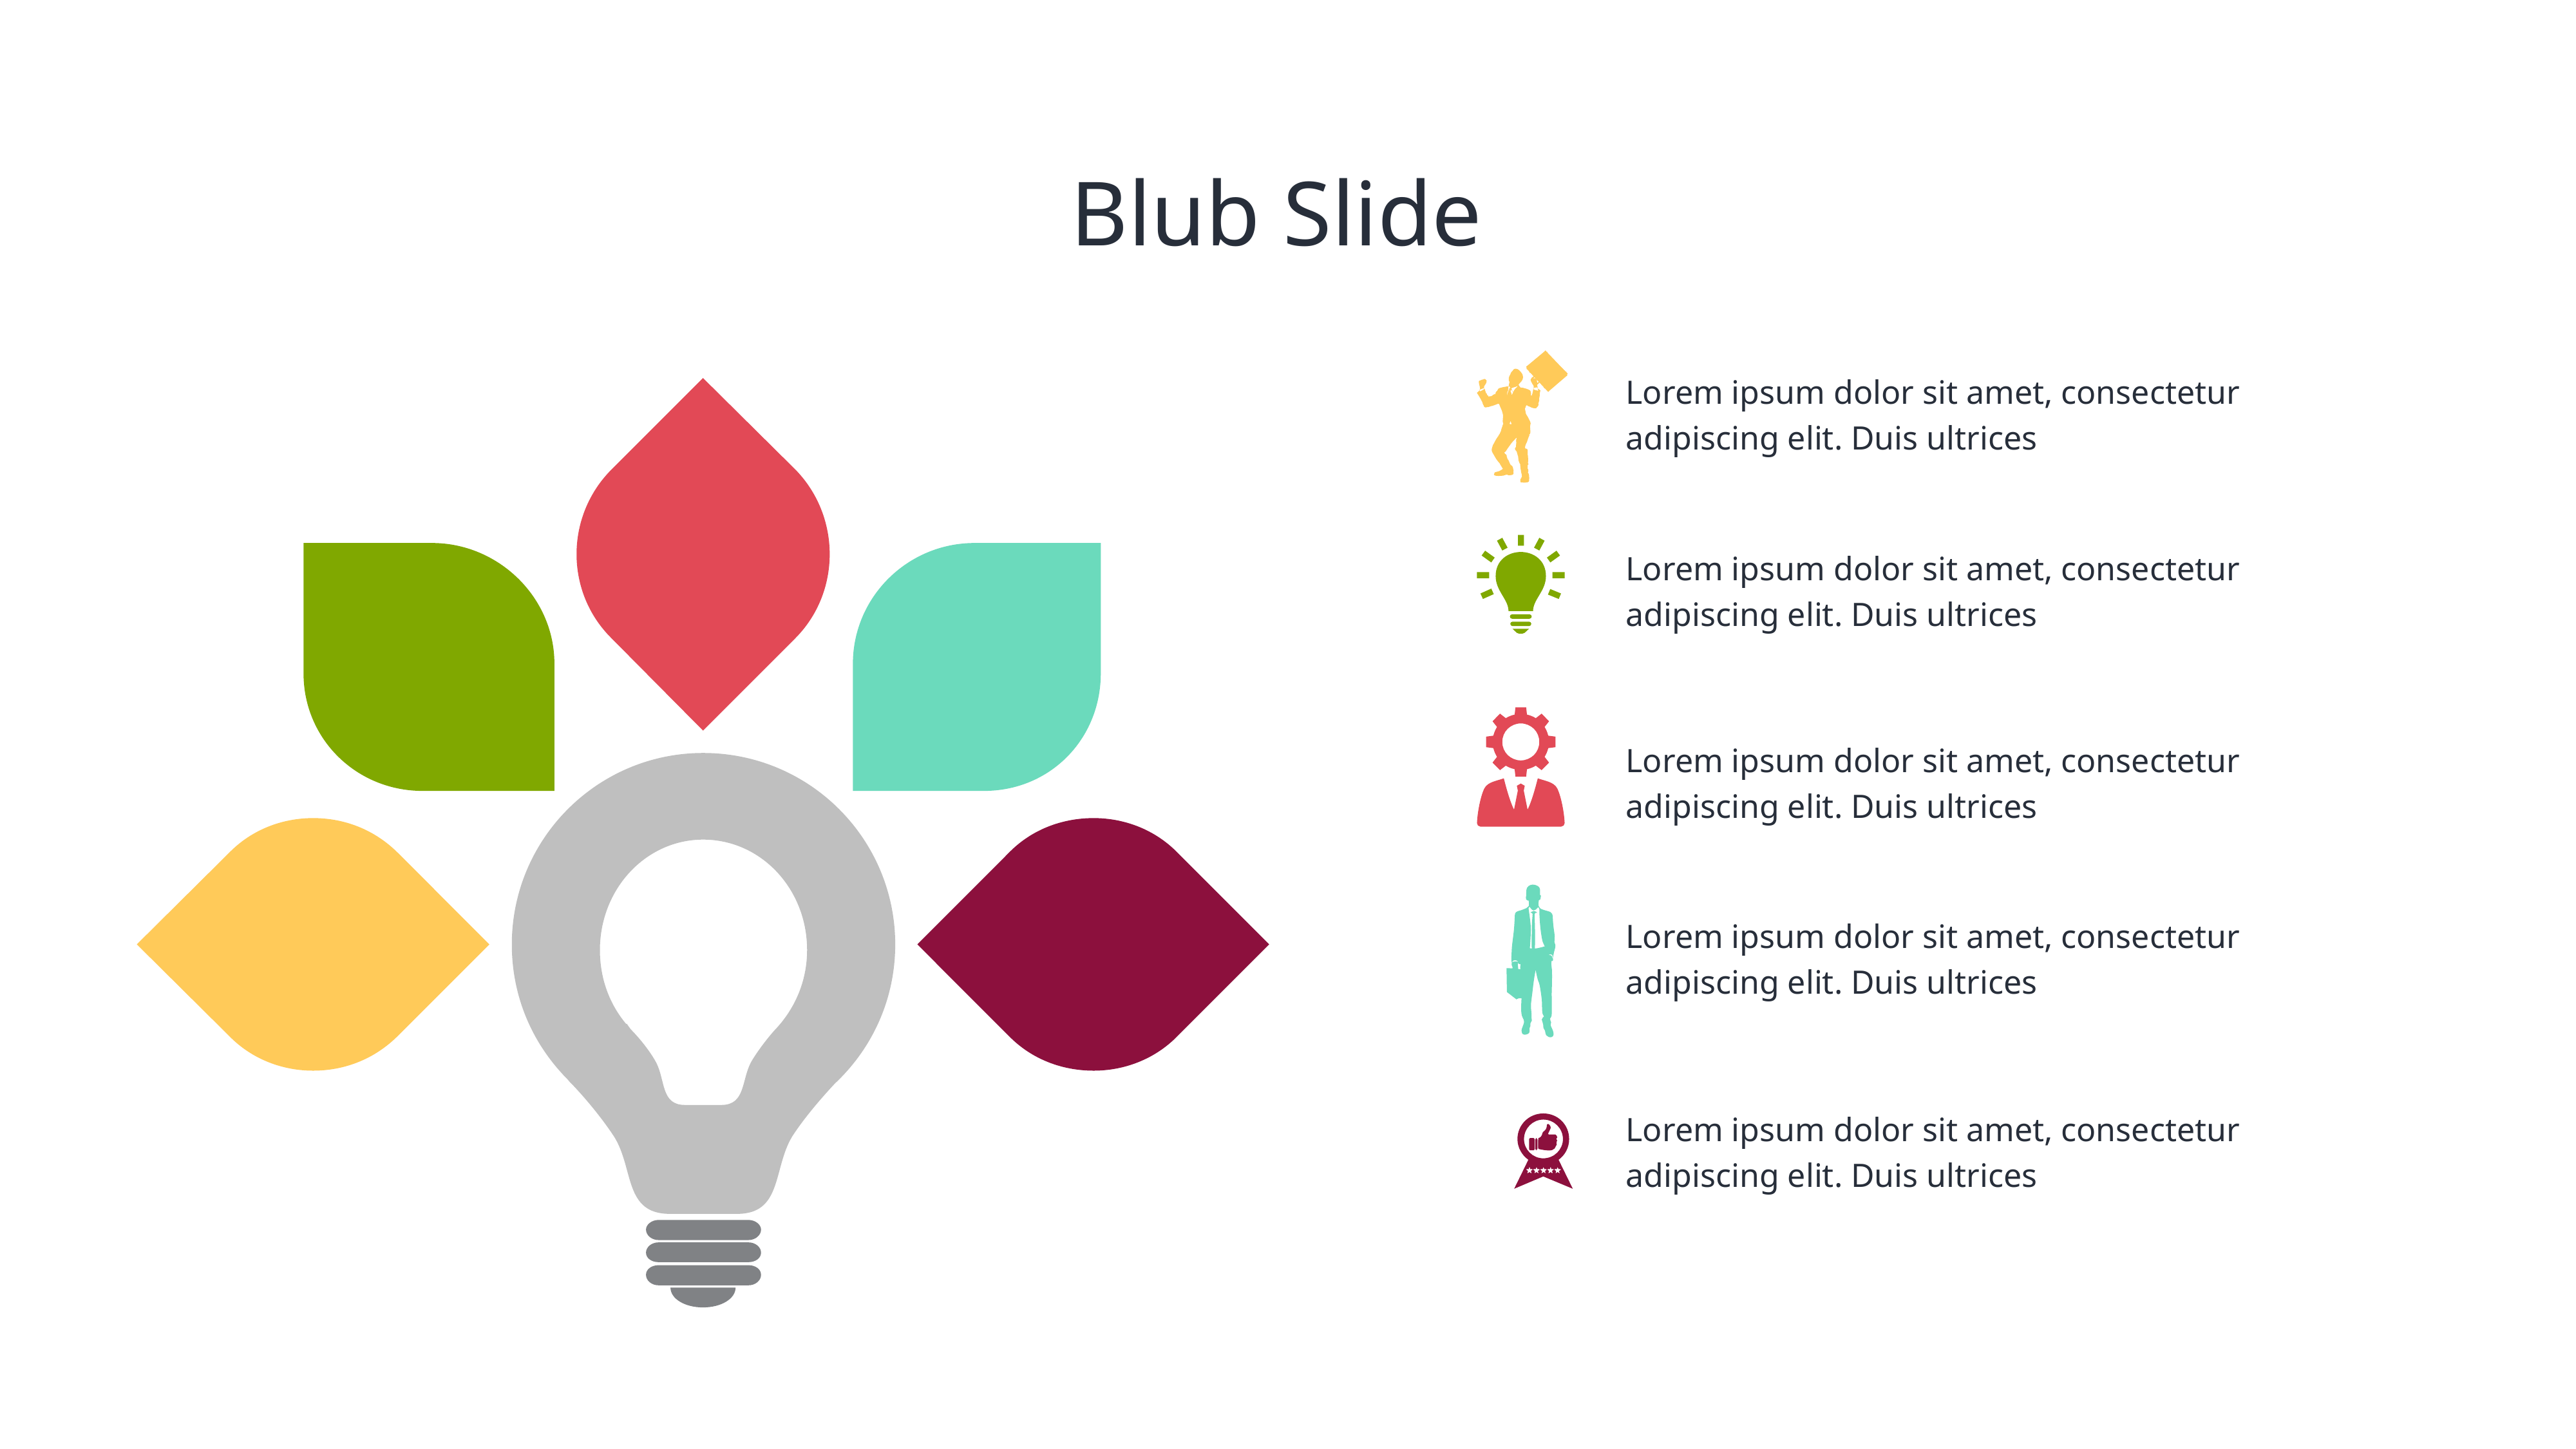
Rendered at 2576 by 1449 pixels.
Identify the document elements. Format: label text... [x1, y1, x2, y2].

text_box [1495, 552, 1546, 611]
text_box [1506, 884, 1556, 1037]
text_box Lorem ipsum dolor sit amet, consectetur adipiscing elit. Duis ultrices [1616, 360, 2287, 461]
text_box [1481, 551, 1495, 563]
text_box Lorem ipsum dolor sit amet, consectetur adipiscing elit. Duis ultrices [1616, 1097, 2287, 1198]
text_box [1514, 1113, 1573, 1189]
text_box [1534, 538, 1545, 551]
text_box [1480, 588, 1494, 600]
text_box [137, 377, 1269, 1308]
text_box [1552, 572, 1565, 578]
text_box Lorem ipsum dolor sit amet, consectetur adipiscing elit. Duis ultrices [1616, 904, 2287, 1006]
text_box [1497, 538, 1508, 551]
text_box [1486, 707, 1556, 777]
text_box Lorem ipsum dolor sit amet, consectetur adipiscing elit. Duis ultrices [1616, 536, 2287, 638]
text_box Lorem ipsum dolor sit amet, consectetur adipiscing elit. Duis ultrices [1616, 728, 2287, 829]
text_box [1477, 352, 1568, 483]
text_box [1477, 778, 1565, 827]
text_box [1548, 589, 1561, 600]
text_box [1510, 614, 1532, 619]
title Blub Slide [177, 77, 2399, 357]
text_box [1512, 629, 1530, 634]
text_box [1477, 572, 1490, 578]
text_box [1547, 551, 1560, 563]
text_box [1518, 535, 1524, 546]
text_box [1510, 621, 1531, 627]
